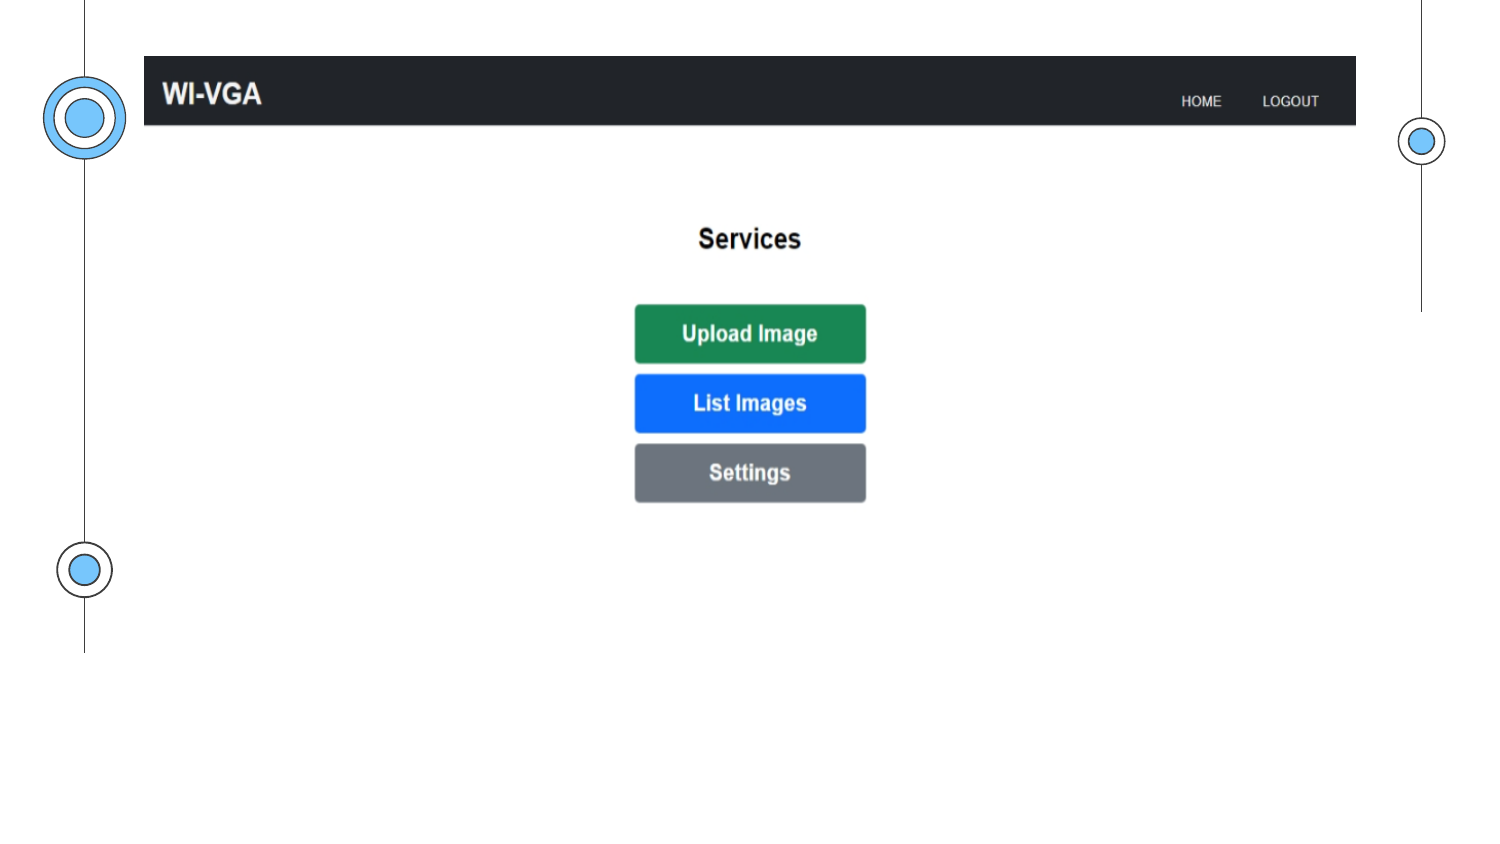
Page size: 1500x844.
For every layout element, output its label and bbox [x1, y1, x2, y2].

picture [144, 56, 1356, 704]
